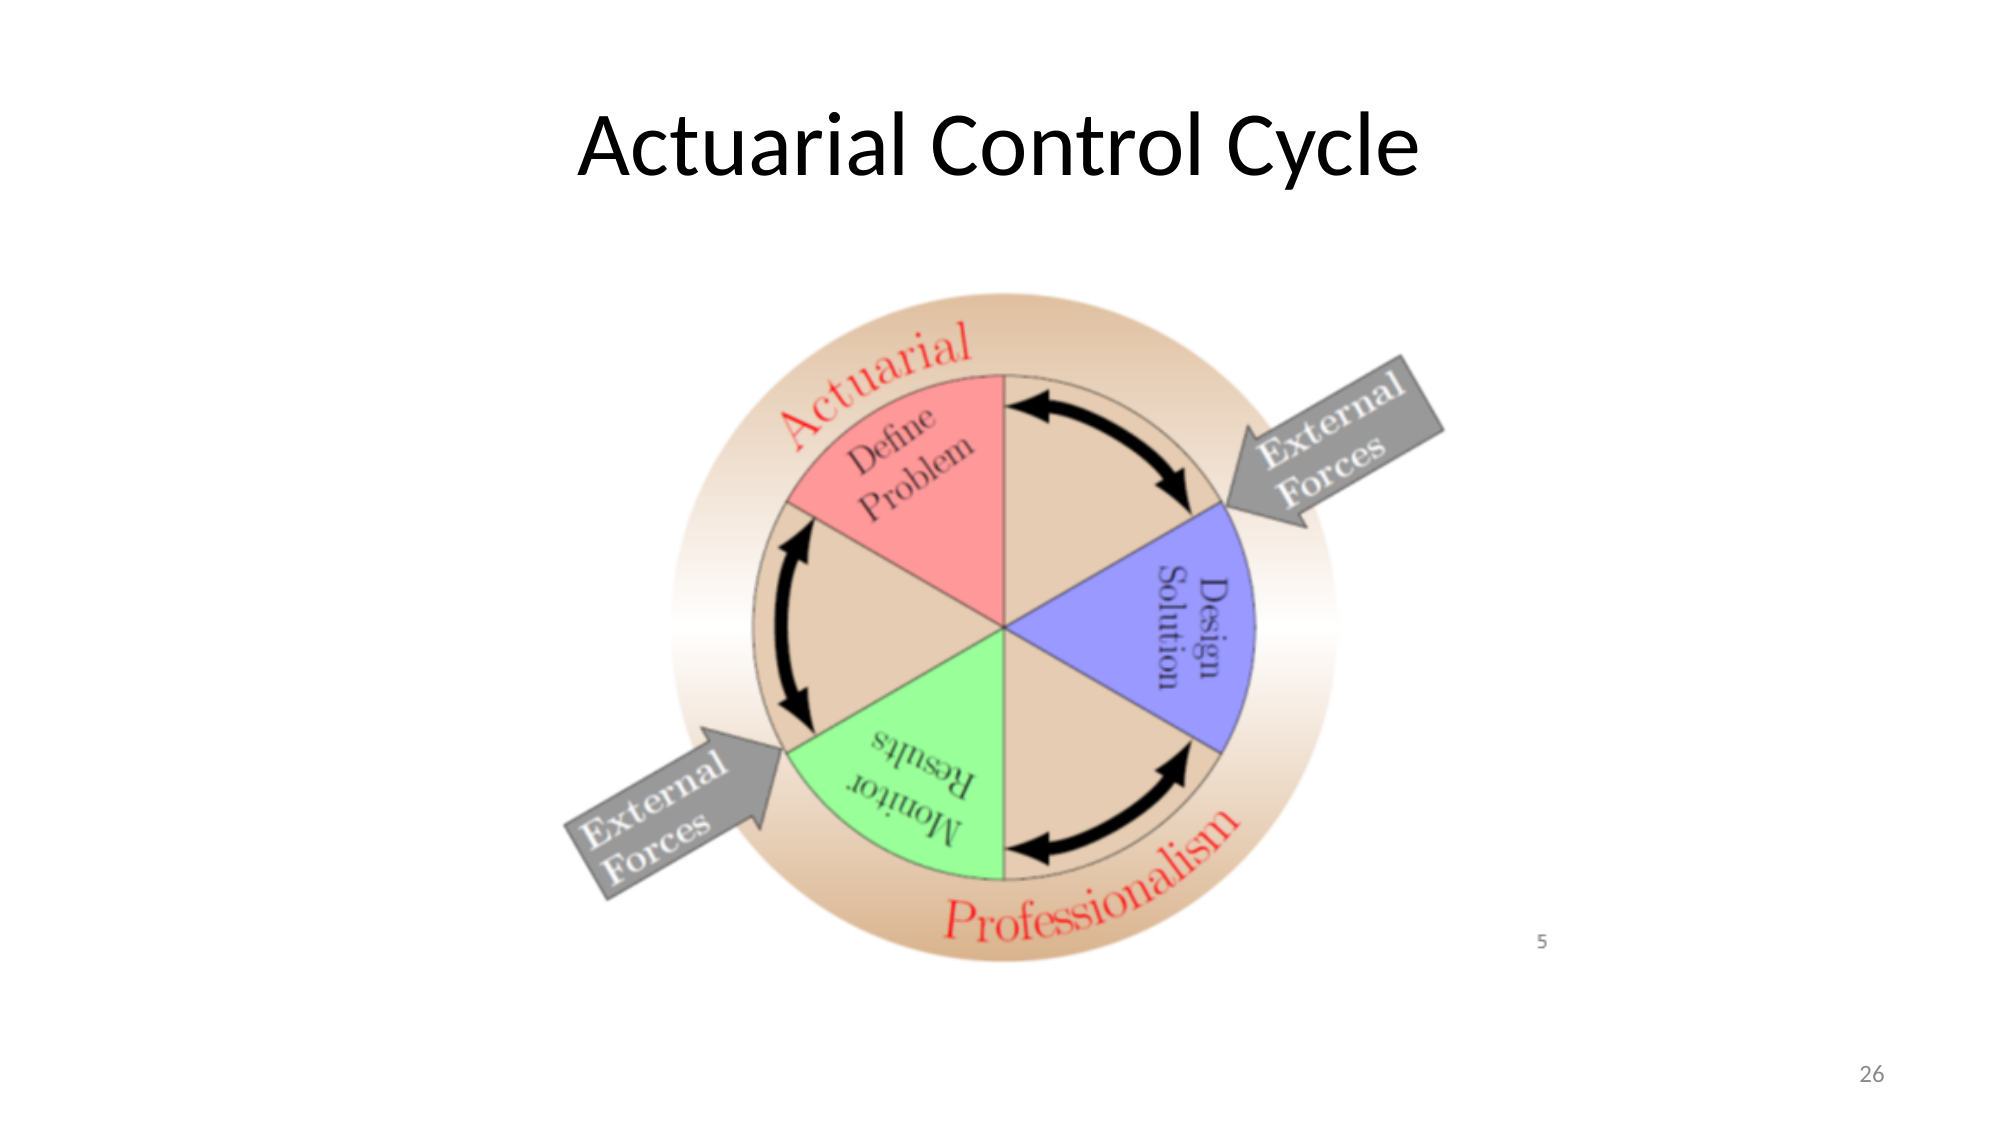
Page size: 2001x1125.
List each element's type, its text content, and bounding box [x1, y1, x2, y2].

title Actuarial Control Cycle [99, 45, 1900, 233]
slide_number 26 [1433, 1042, 1900, 1103]
picture [376, 249, 1624, 985]
